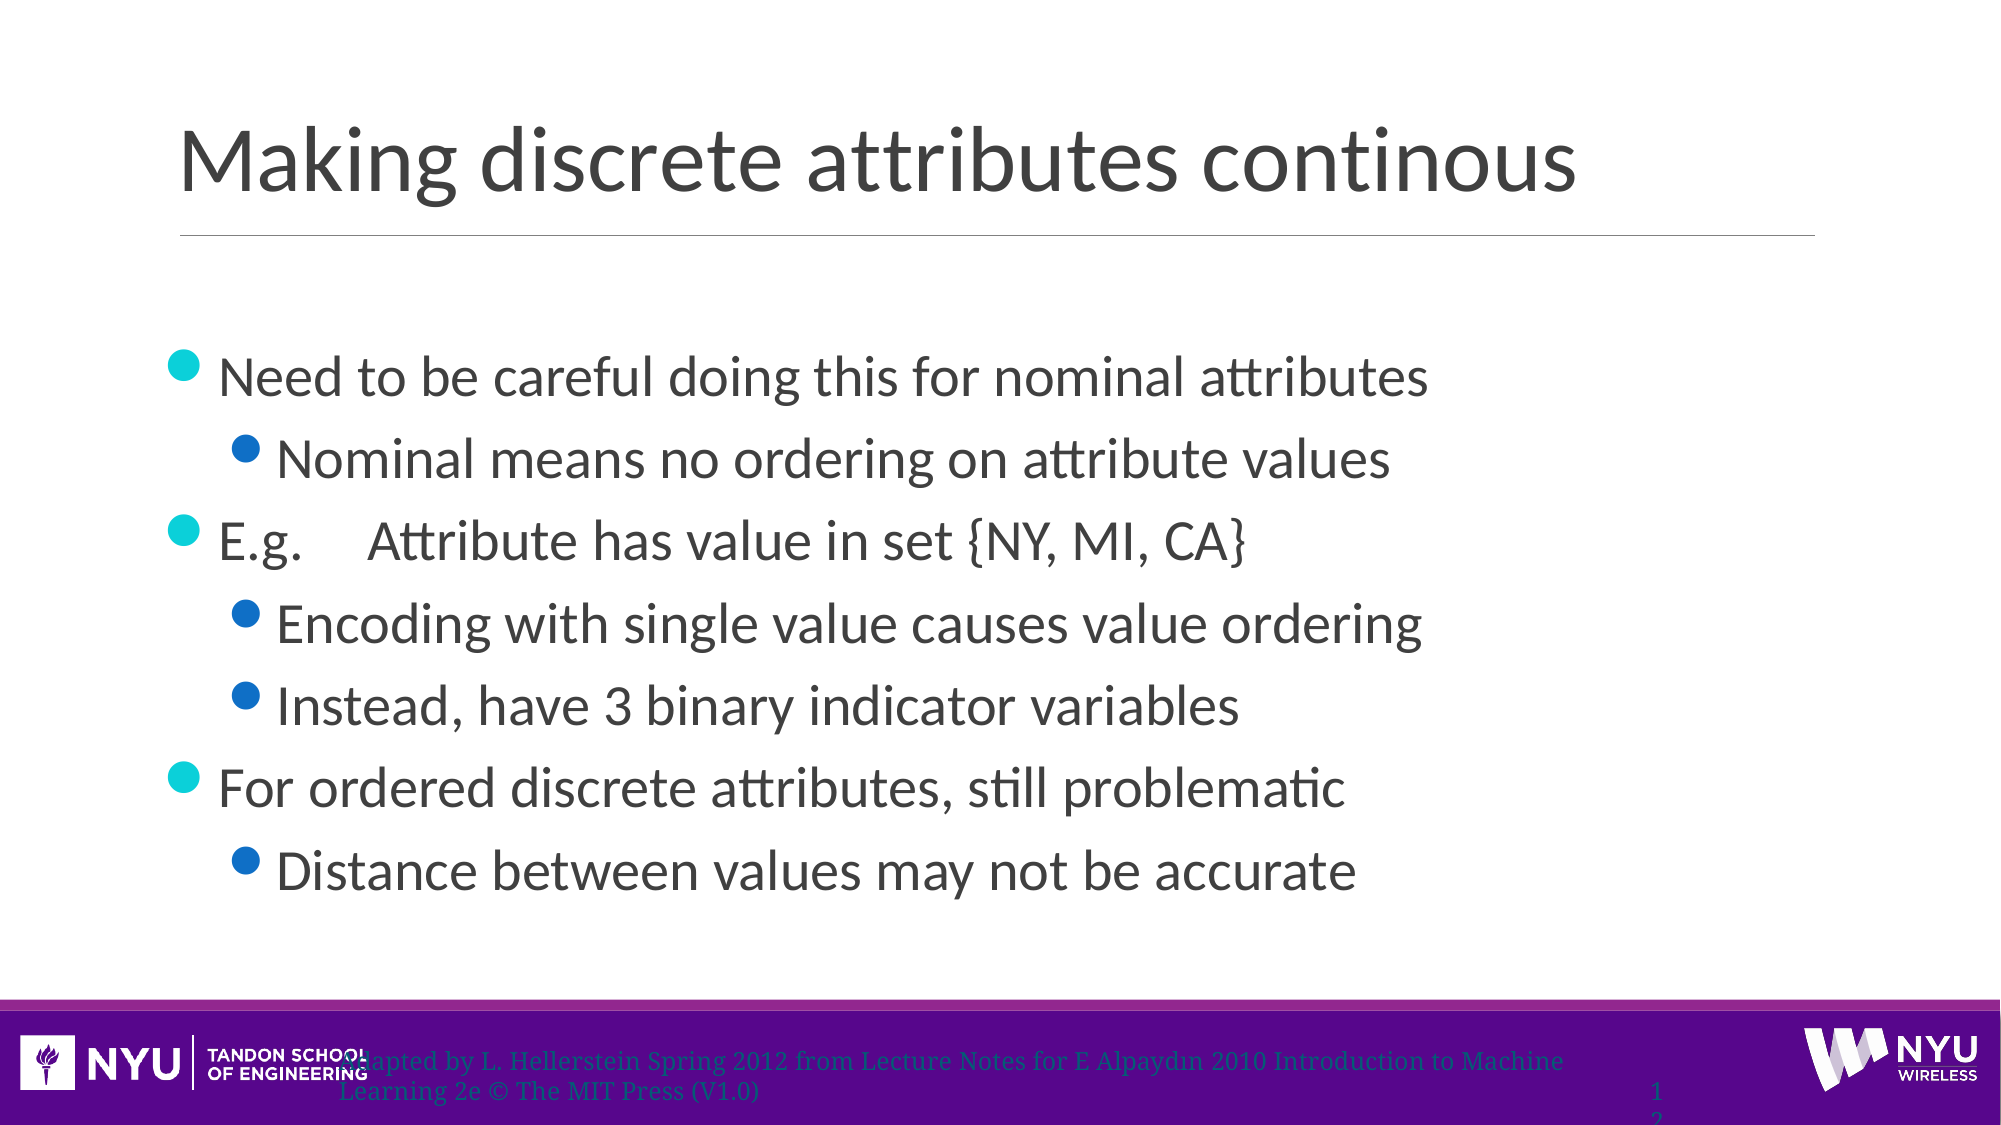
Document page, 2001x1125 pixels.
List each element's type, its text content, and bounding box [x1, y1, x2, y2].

text_box Adapted by L. Hellerstein Spring 2012 from Lecture Notes for E Alpaydın 2010 Introduction to Machine Learning 2e © The MIT Press (V1.0) [336, 1045, 1651, 1106]
text_box 12 [1647, 1075, 1677, 1125]
title Making discrete attributes continous [174, 21, 1825, 210]
text_box Need to be careful doing this for nominal attributes Nominal means no ordering on attribute values E.g. Attribute has value in set {NY, MI, CA} Encoding with single value causes value ordering Instead, have 3 binary indicator variables For ordered discrete attributes, still problematic Distance between values may not be accurate [161, 337, 1768, 902]
